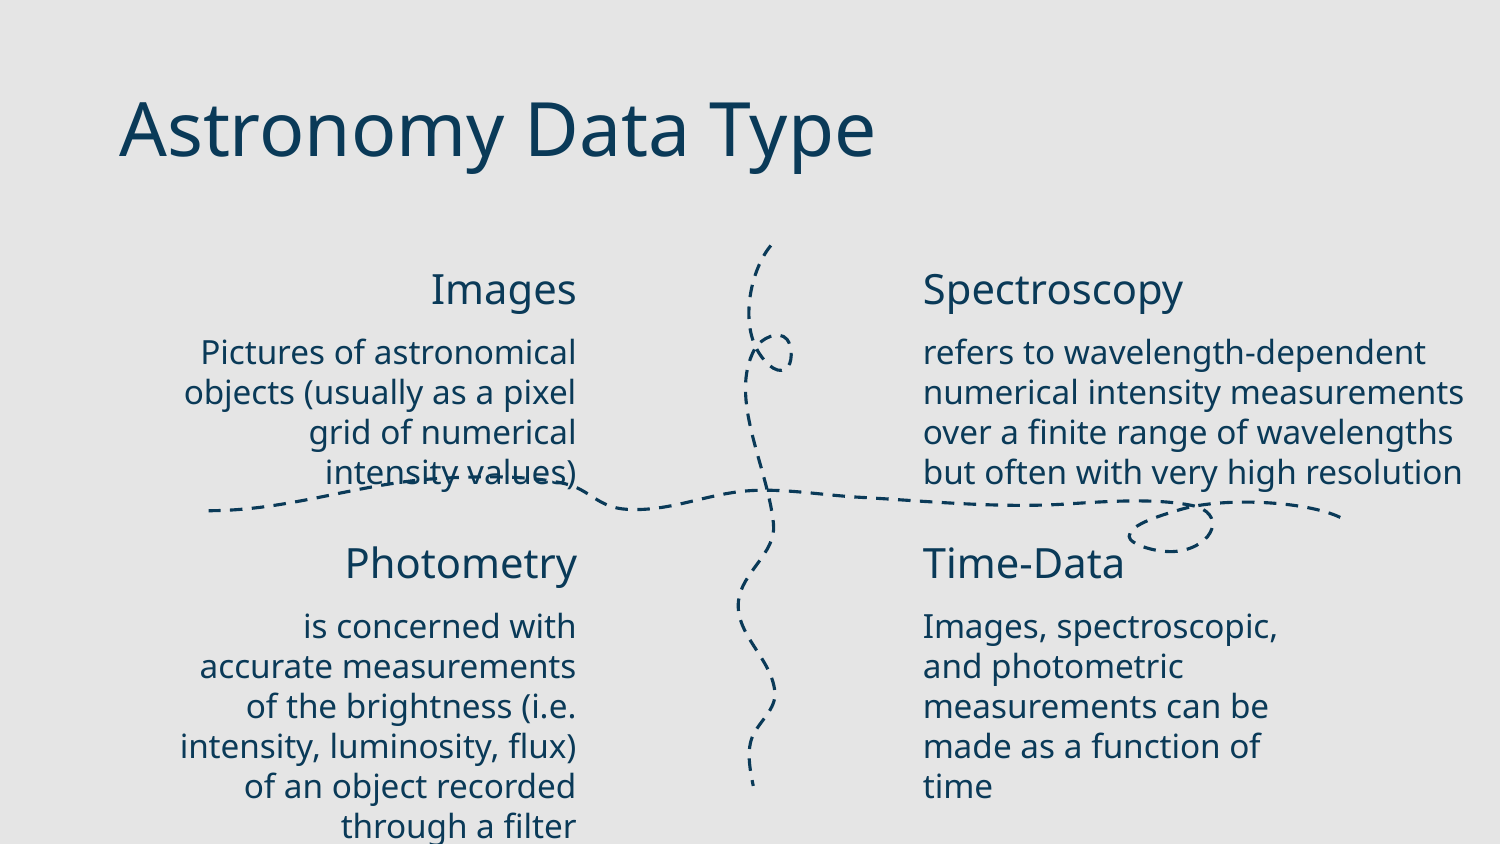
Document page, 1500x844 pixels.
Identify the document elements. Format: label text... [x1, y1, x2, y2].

subtitle Pictures of astronomical objects (usually as a pixel grid of numerical intensity values) [152, 316, 593, 428]
subtitle refers to wavelength-dependent numerical intensity measurements over a finite range of wavelengths but often with very high resolution [907, 316, 1500, 428]
text_box [288, 476, 762, 515]
title Photometry [152, 503, 593, 590]
title Time-Data [907, 503, 1348, 590]
subtitle is concerned with accurate measurements of the brightness (i.e. intensity, luminosity, flux) of an object recorded through a filter [152, 590, 593, 702]
text_box [768, 490, 950, 515]
title Astronomy Data Type [104, 66, 972, 212]
subtitle Images, spectroscopic, and photometric measurements can be made as a function of time [907, 590, 1348, 702]
title Images [152, 229, 593, 316]
text_box [738, 245, 792, 786]
title Spectroscopy [907, 229, 1348, 316]
